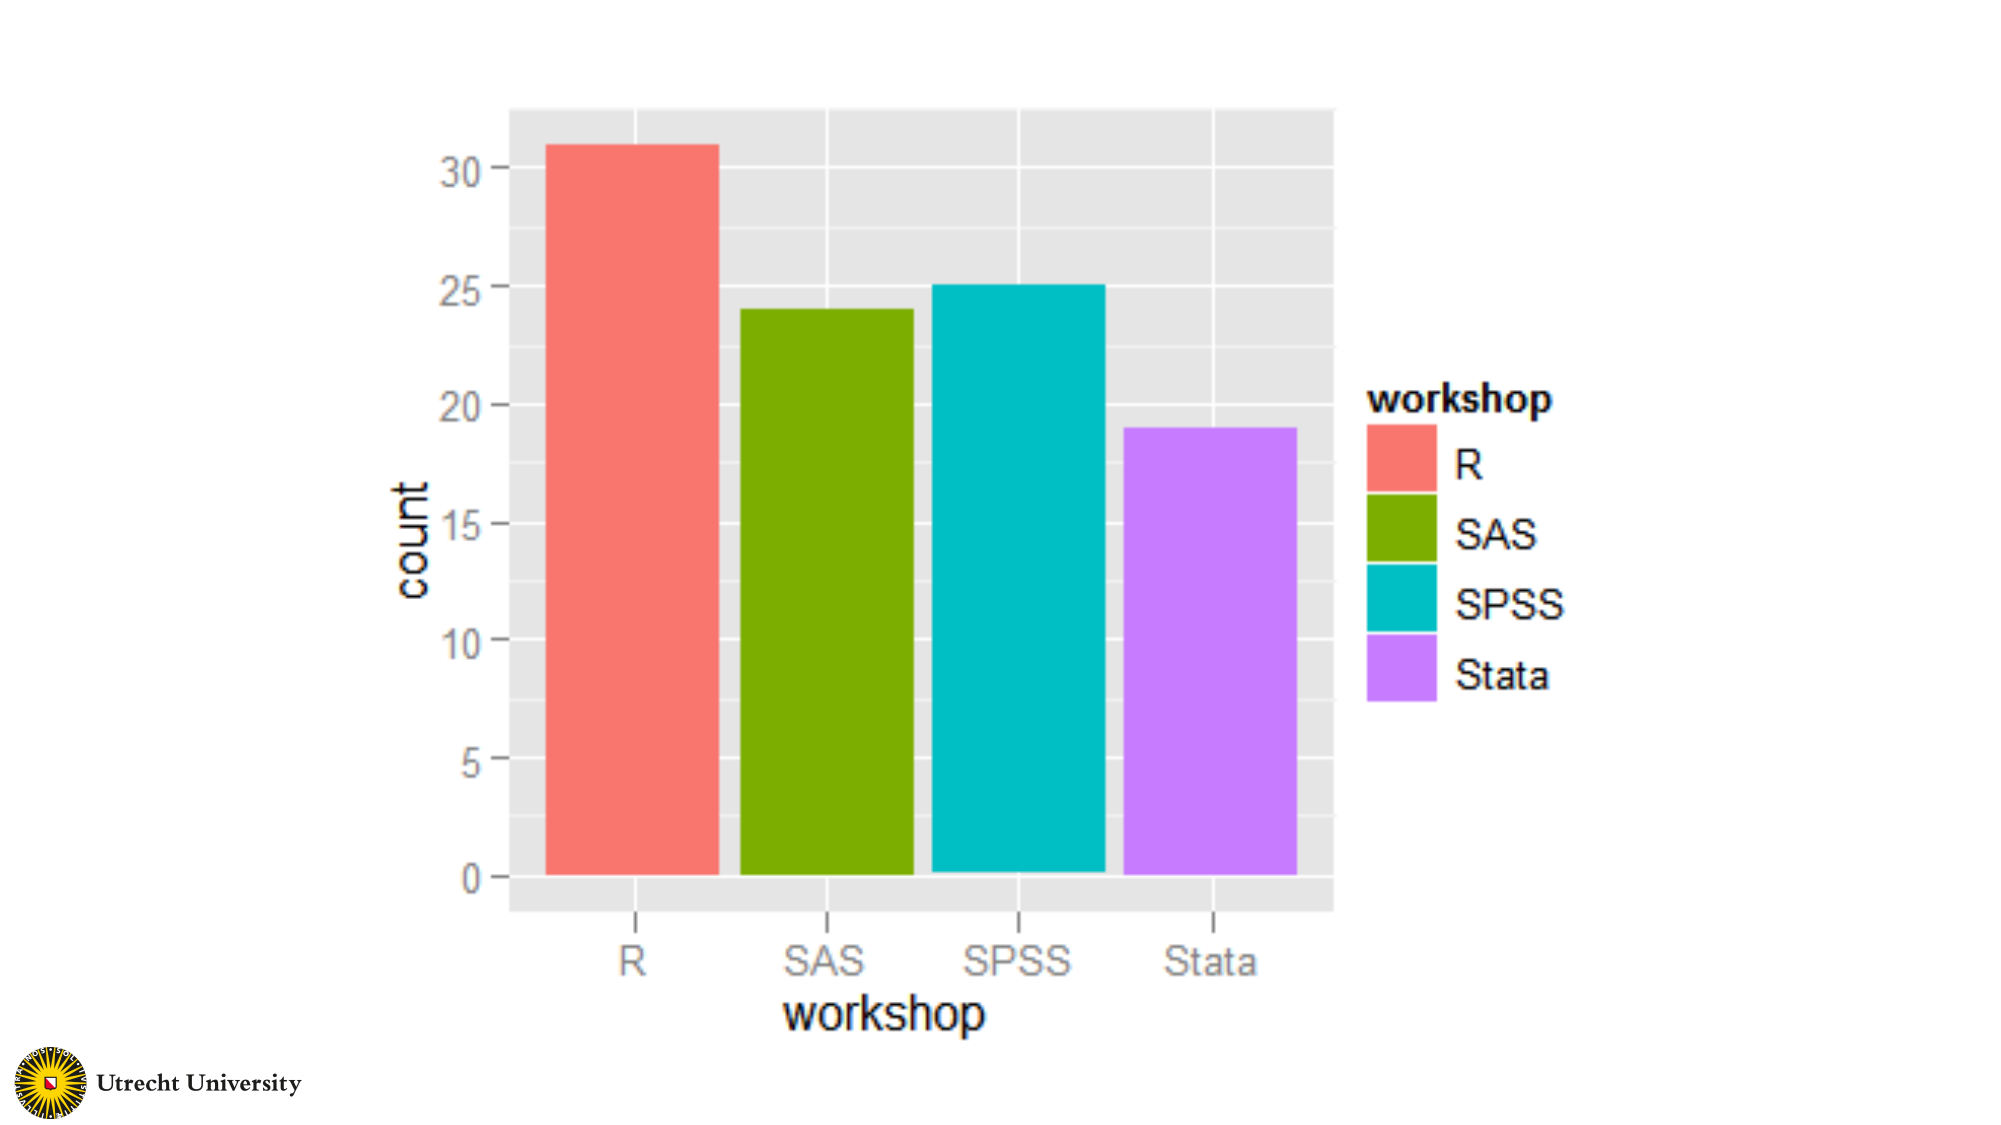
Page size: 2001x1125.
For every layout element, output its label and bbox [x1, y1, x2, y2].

picture [0, 995, 386, 1125]
list [342, 51, 1657, 1074]
